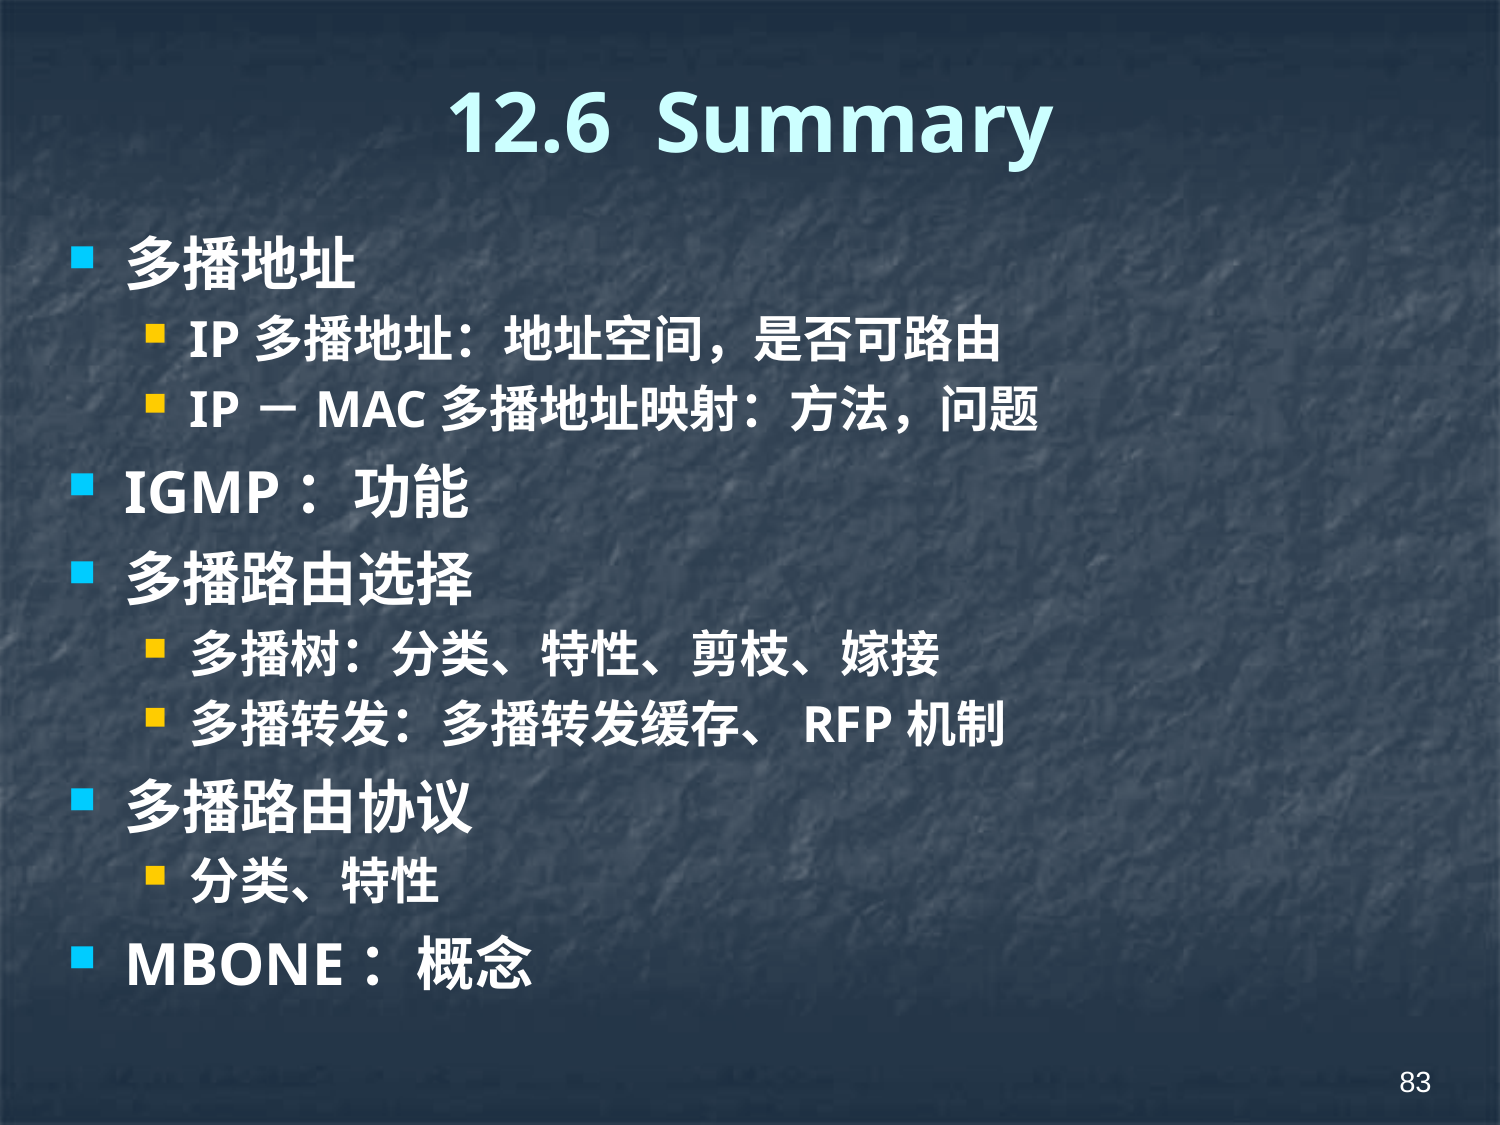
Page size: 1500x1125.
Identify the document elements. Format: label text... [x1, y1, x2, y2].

slide_number 83 [1096, 1035, 1447, 1106]
title 12.6 Summary [53, 19, 1447, 220]
list 多播地址 IP多播地址：地址空间，是否可路由 IP－MAC多播地址映射：方法，问题 IGMP：功能 多播路由选择 多播树：分类、特性、剪枝、嫁接 多播转发：多播转发缓存、RFP机制 多播路由协议 分类、特性 MBONE：概念 [53, 220, 1447, 1035]
